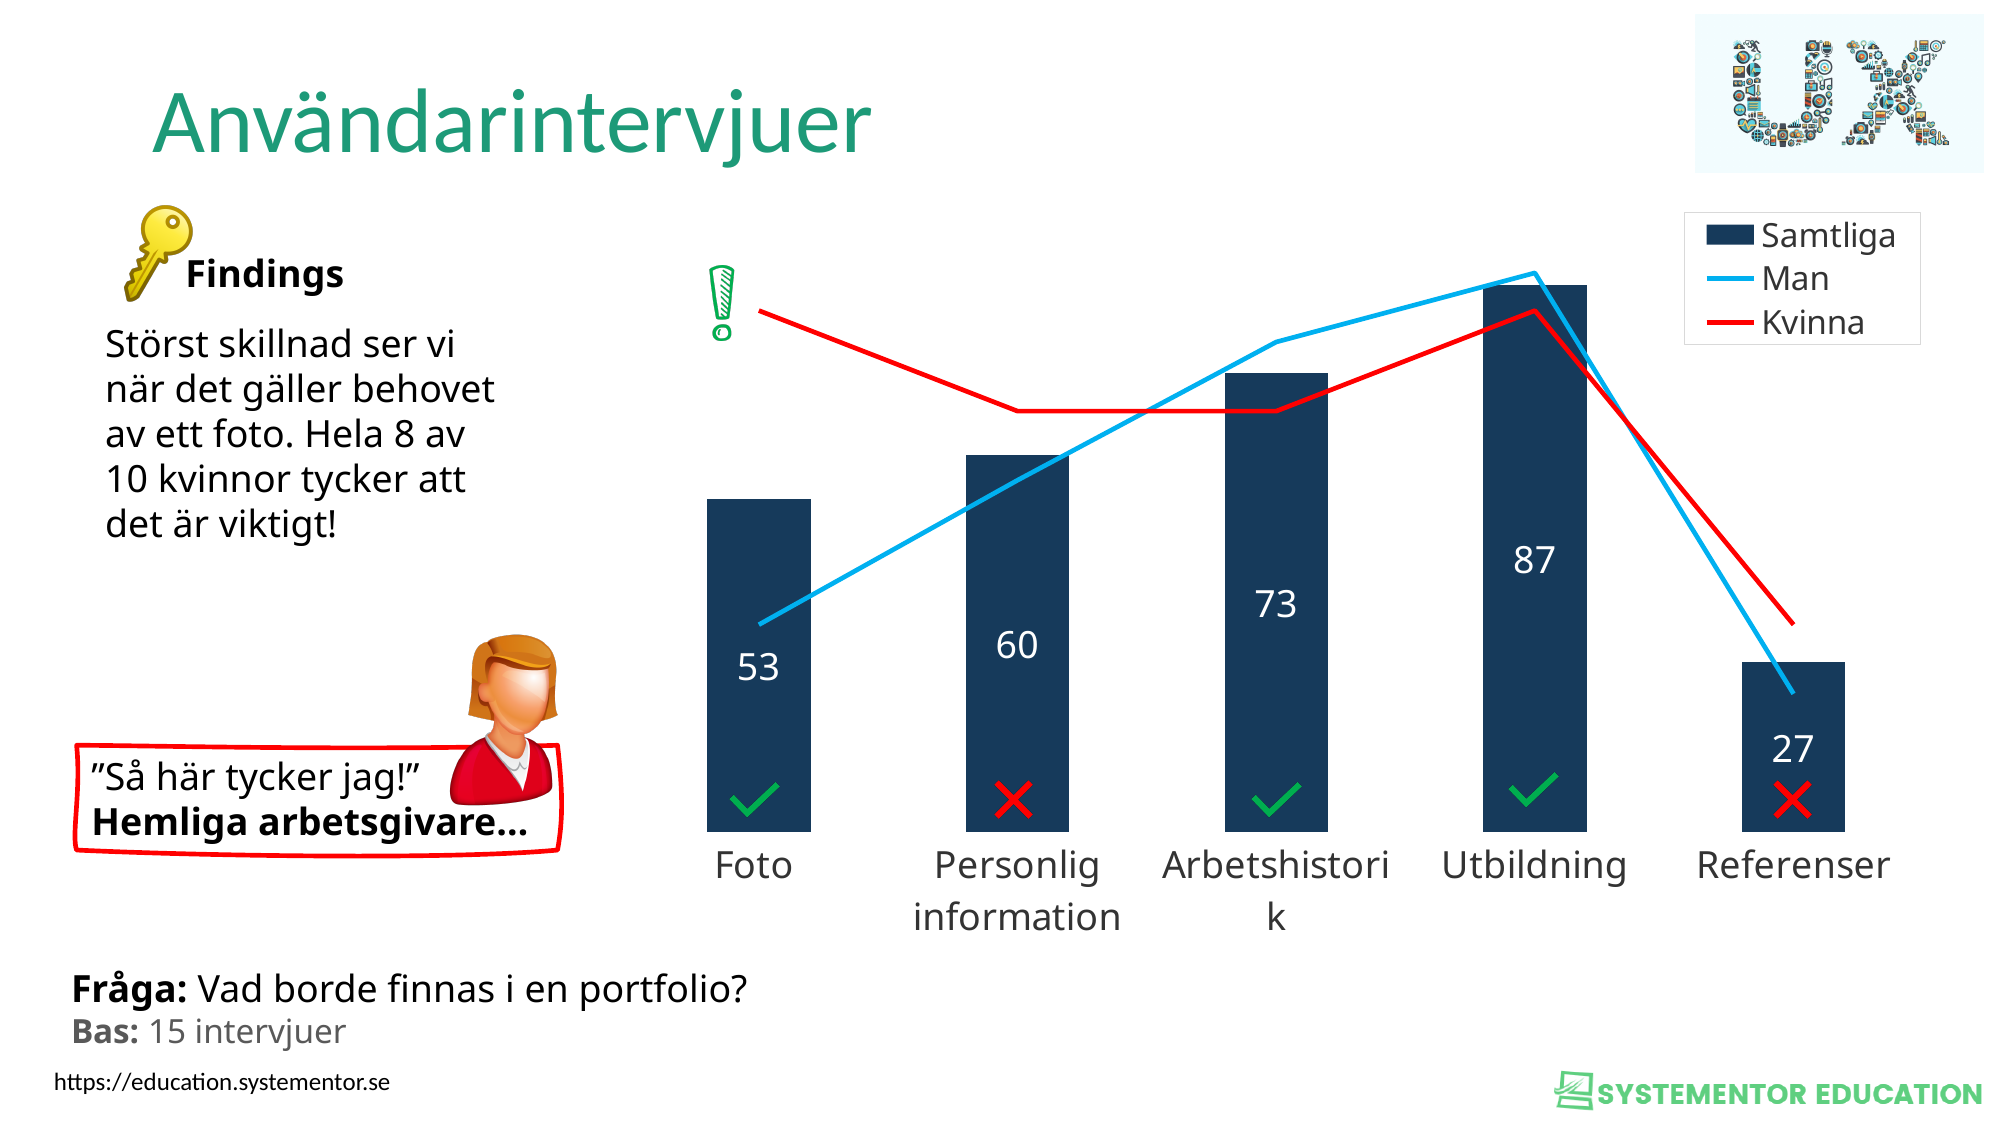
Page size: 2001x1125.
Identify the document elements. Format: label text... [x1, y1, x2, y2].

text_box Användarintervjuer [137, 14, 1863, 232]
picture [1545, 1057, 1996, 1125]
picture [426, 632, 602, 808]
picture [1507, 763, 1560, 817]
text_box ”Så här tycker jag!” Hemliga arbetsgivare… [74, 745, 562, 857]
picture [683, 265, 759, 342]
picture [727, 772, 781, 826]
text_box Bas: 15 intervjuer [56, 1015, 874, 1059]
picture [81, 183, 224, 326]
picture [1250, 772, 1303, 826]
picture [987, 772, 1040, 826]
text_box Fråga: Vad borde finnas i en portfolio? [56, 962, 874, 1015]
text_box Störst skillnad ser vi när det gäller behovet av ett foto. Hela 8 av 10 kvinnor tycker att det är viktigt! [90, 313, 514, 553]
text_box Findings [210, 242, 434, 303]
chart [626, 189, 1929, 971]
picture [1766, 772, 1819, 826]
picture [1695, 14, 1985, 174]
text_box https://education.systementor.se [38, 1058, 625, 1104]
